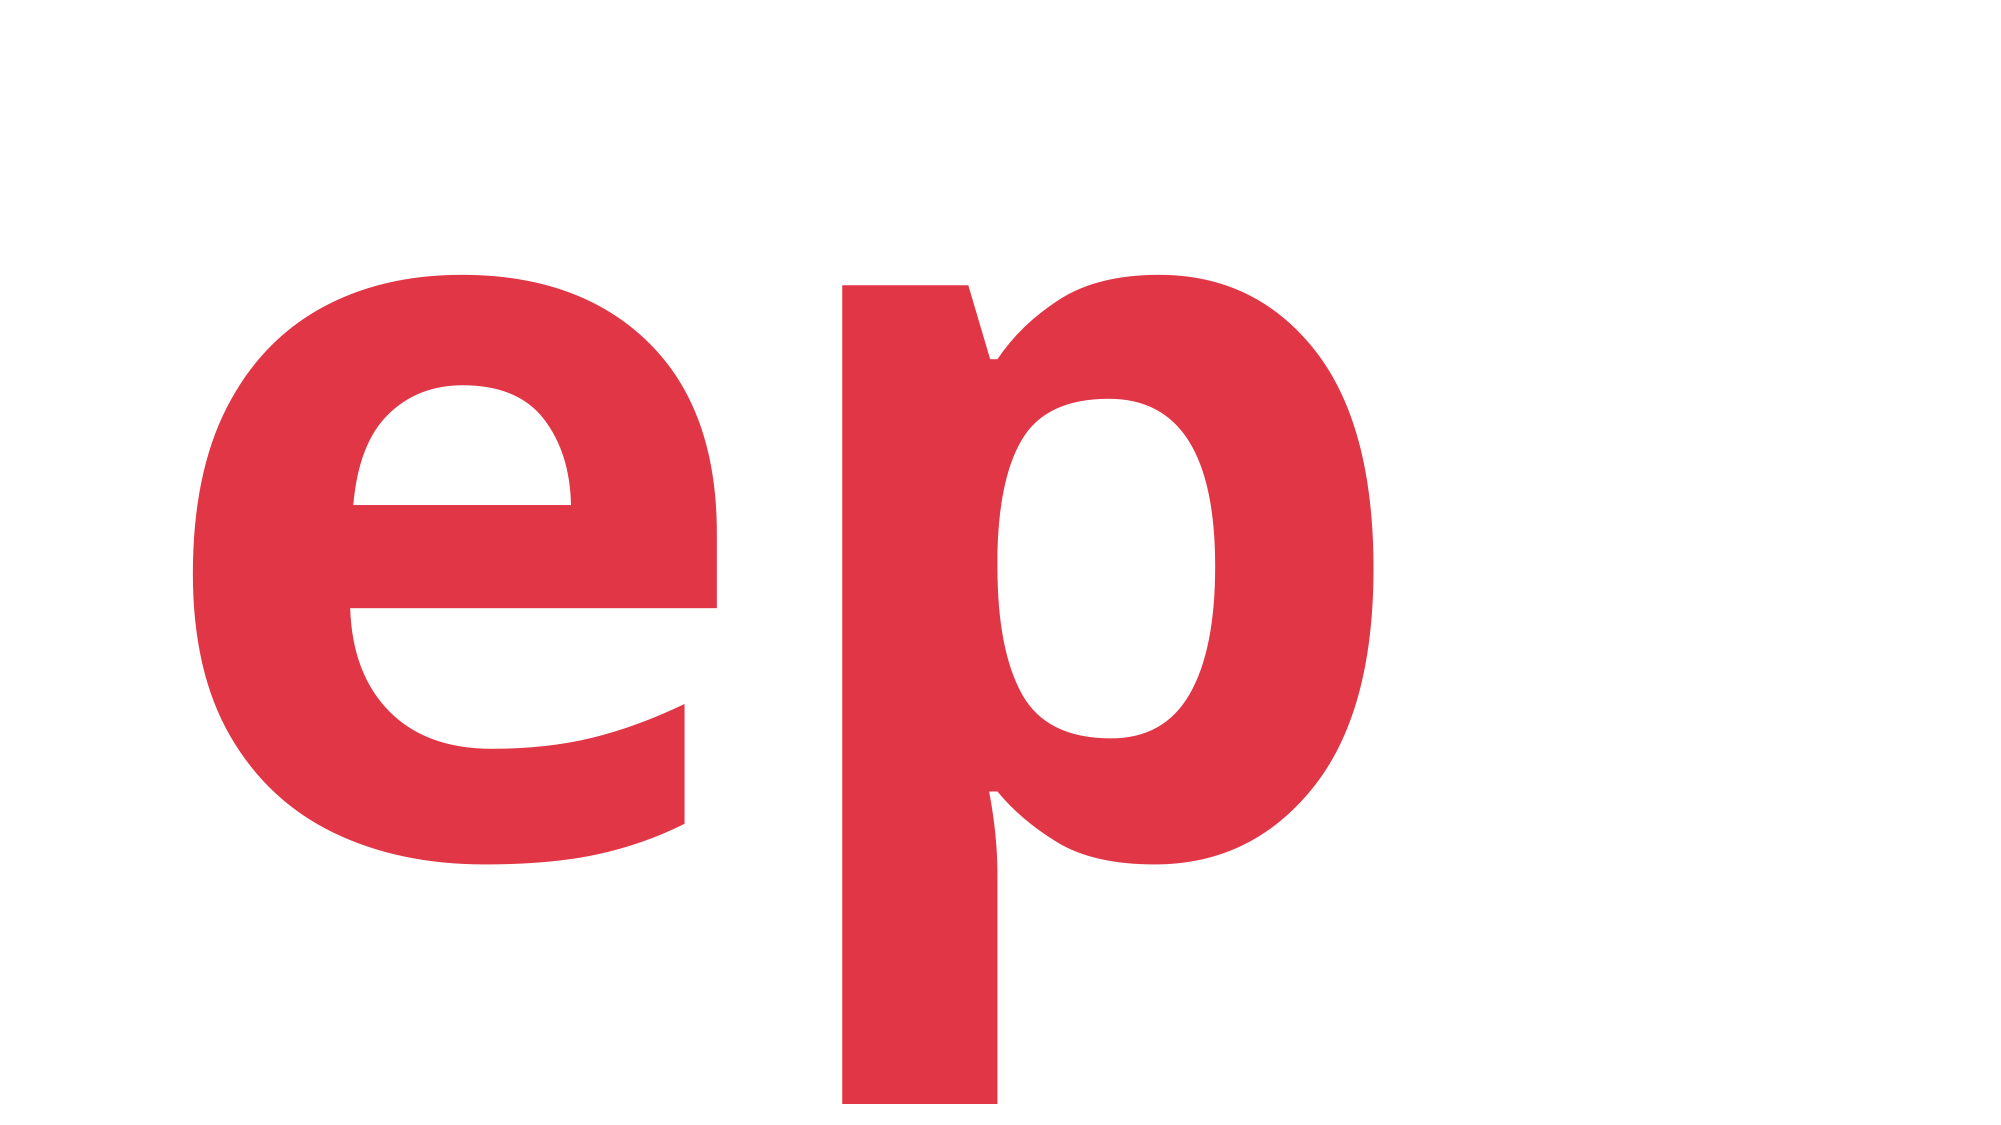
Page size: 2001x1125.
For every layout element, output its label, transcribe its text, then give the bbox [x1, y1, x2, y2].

text_box ep [114, 0, 1453, 1071]
